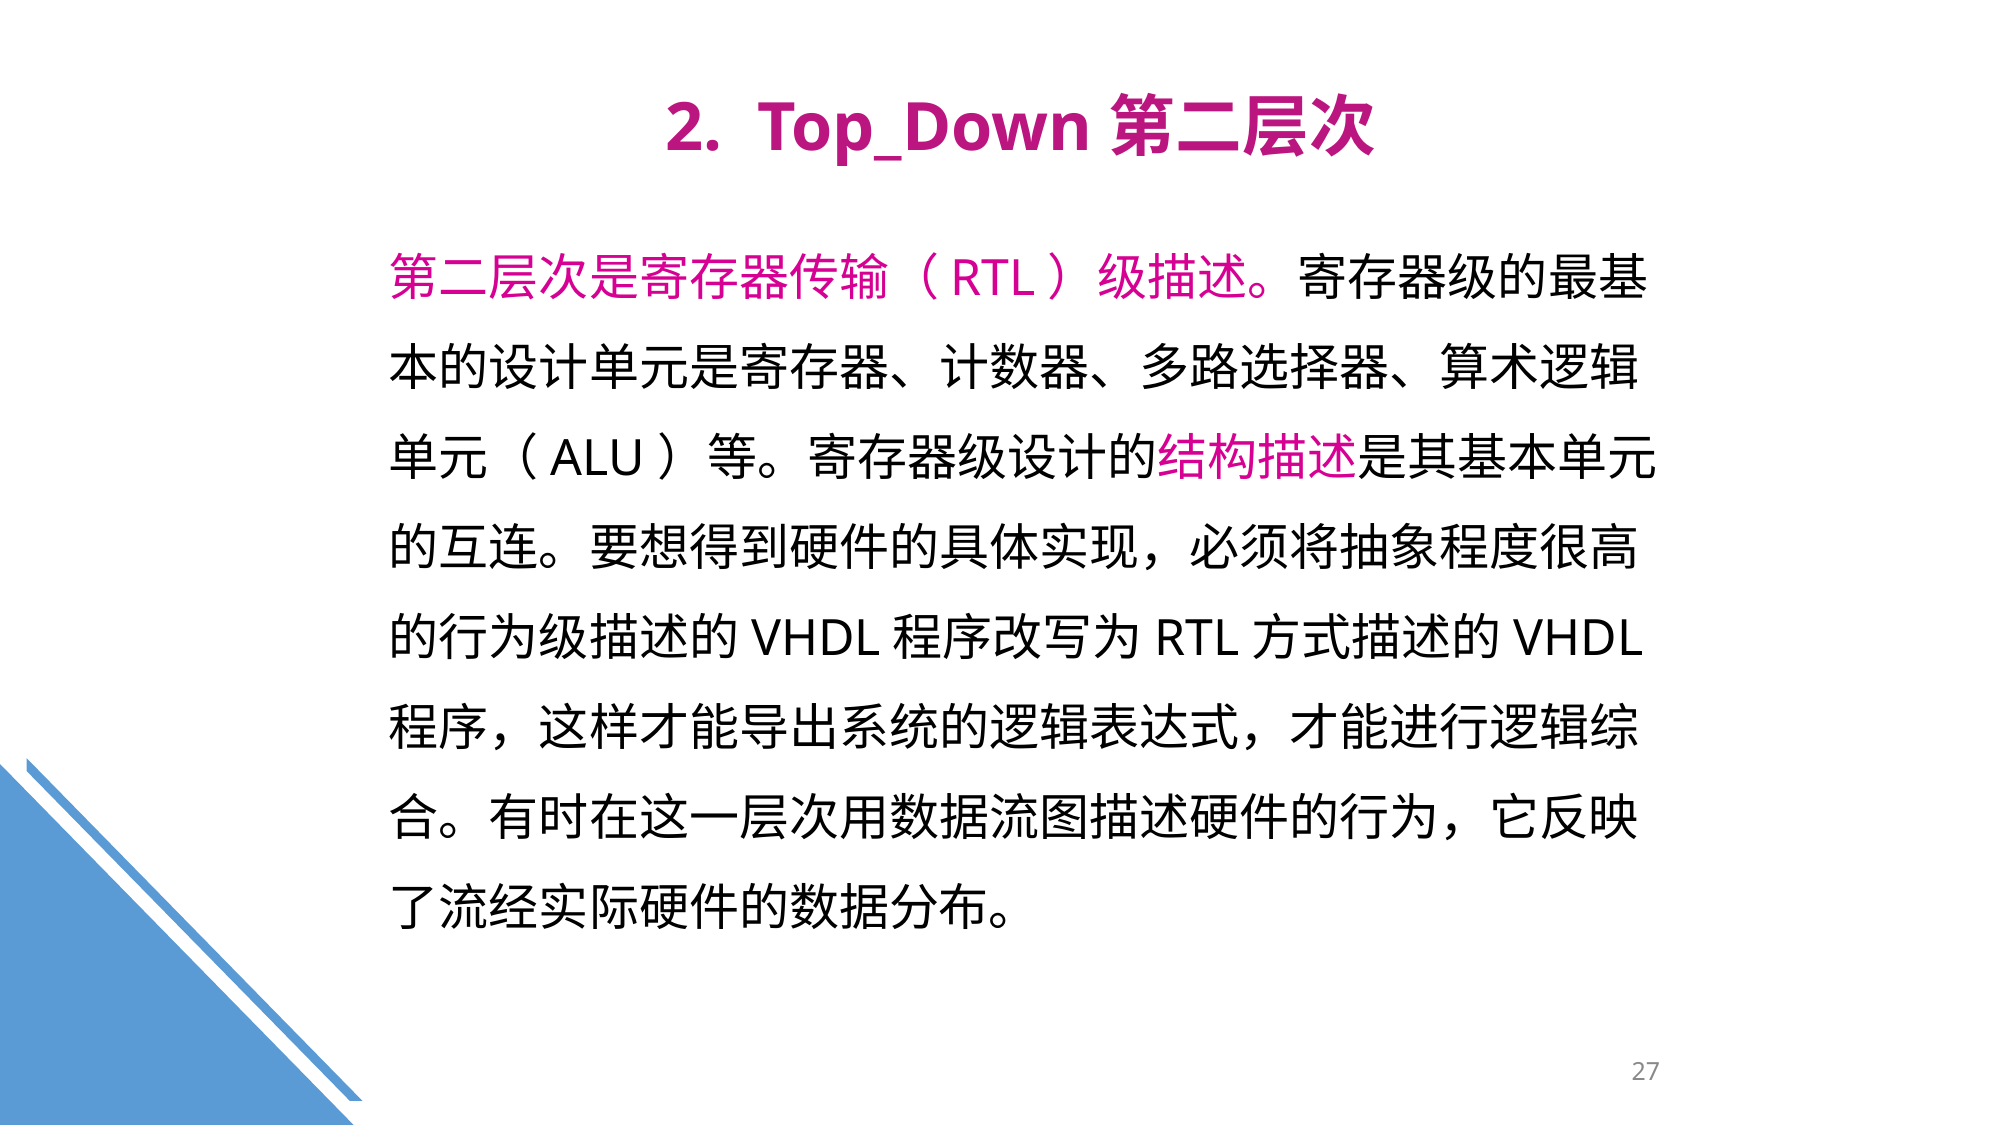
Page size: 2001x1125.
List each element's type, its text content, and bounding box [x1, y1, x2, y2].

text_box 27 [1325, 1042, 1675, 1103]
title 2. Top_Down第二层次 [383, 54, 1659, 193]
list 第二层次是寄存器传输（RTL）级描述。寄存器级的最基本的设计单元是寄存器、计数器、多路选择器、算术逻辑单元（ALU）等。寄存器级设计的结构描述是其基本单元的互连。要想得到硬件的具体实现，必须将抽象程度很高的行为级描述的VHDL程序改写为RTL方式描述的VHDL程序，这样才能导出系统的逻辑表达式，才能进行逻辑综合。有时在这一层次用数据流图描述硬件的行为，它反映了流经实际硬件的数据分布。 [373, 208, 1691, 970]
